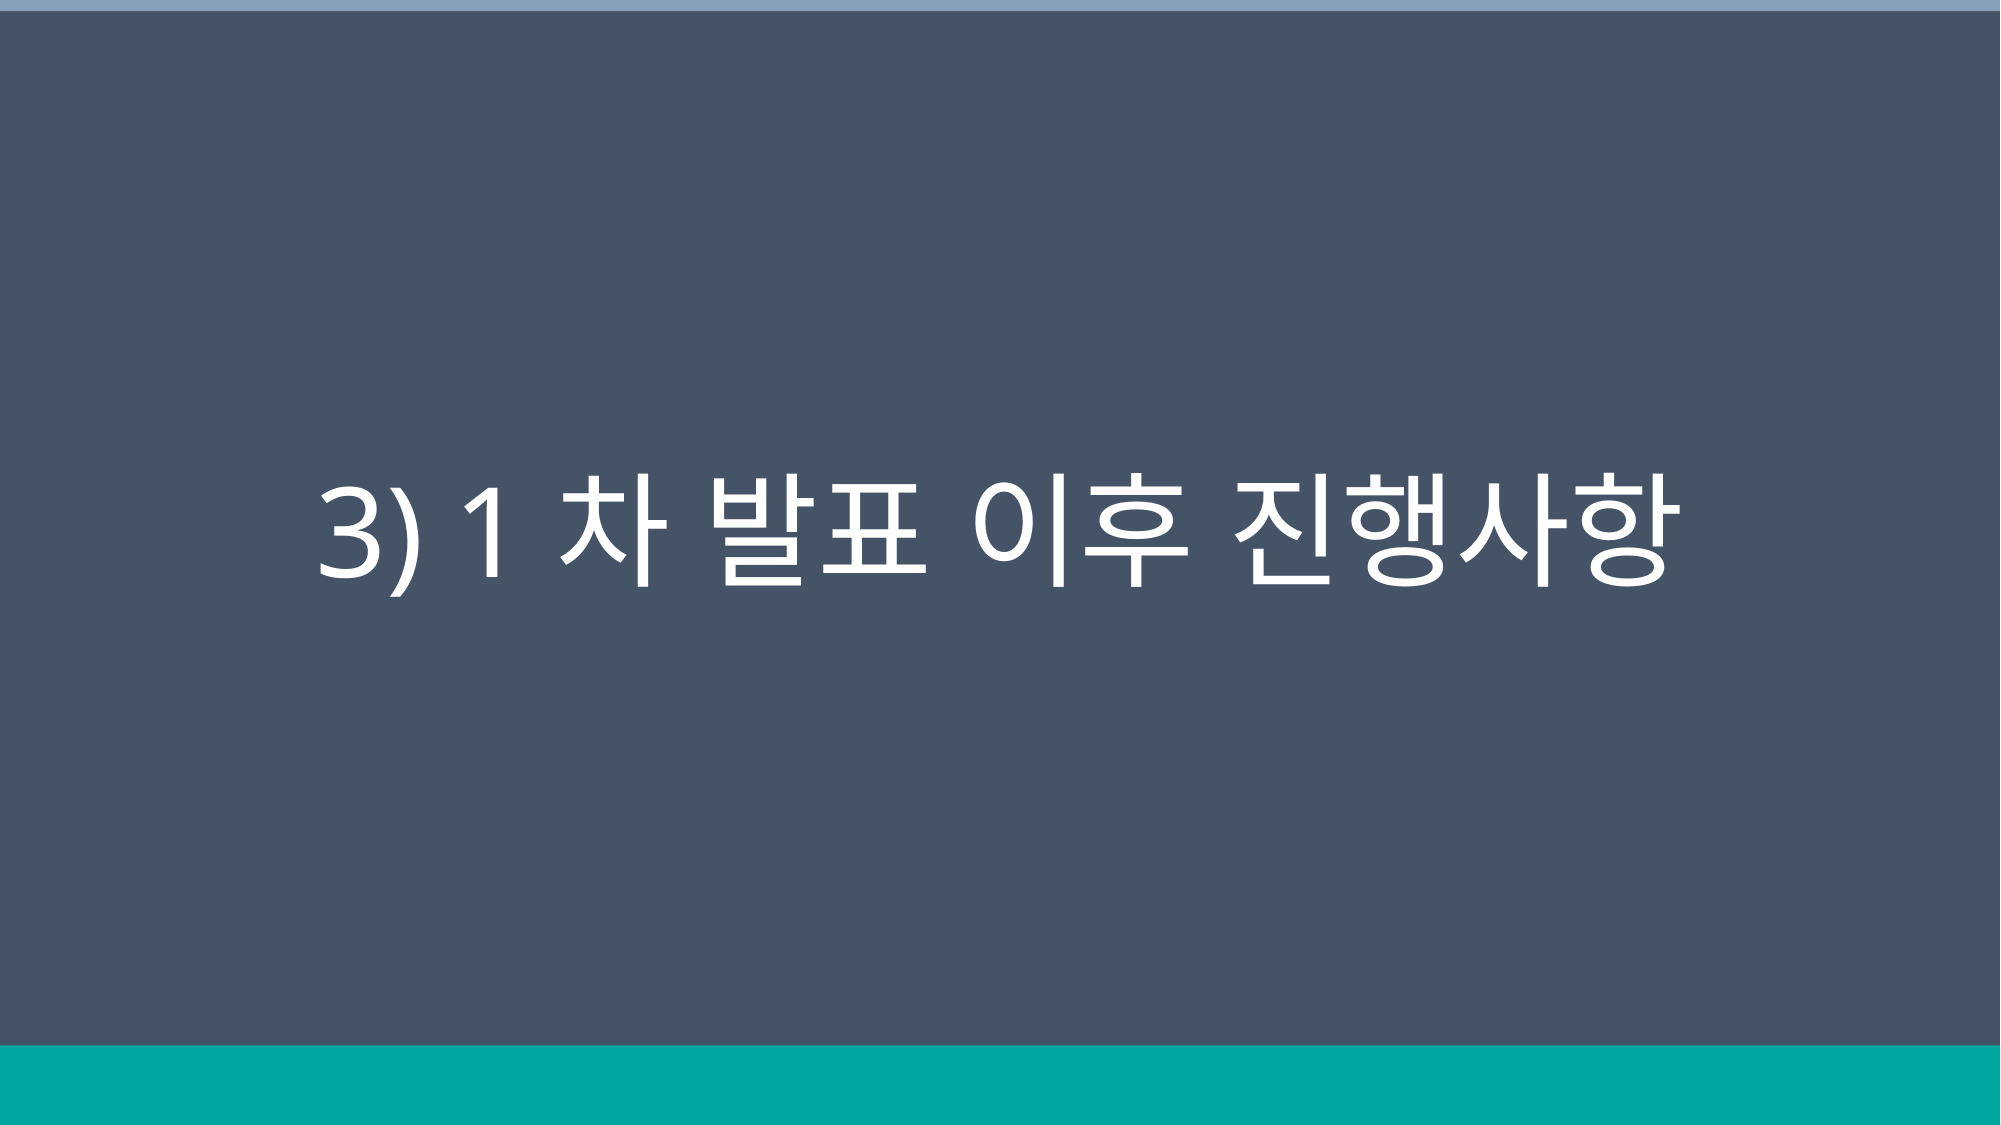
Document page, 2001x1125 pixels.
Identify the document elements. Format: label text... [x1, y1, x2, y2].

text_box 3) 1차 발표 이후 진행사항 [169, 444, 1831, 760]
text_box [0, 1044, 2000, 1125]
text_box [0, 0, 2000, 12]
